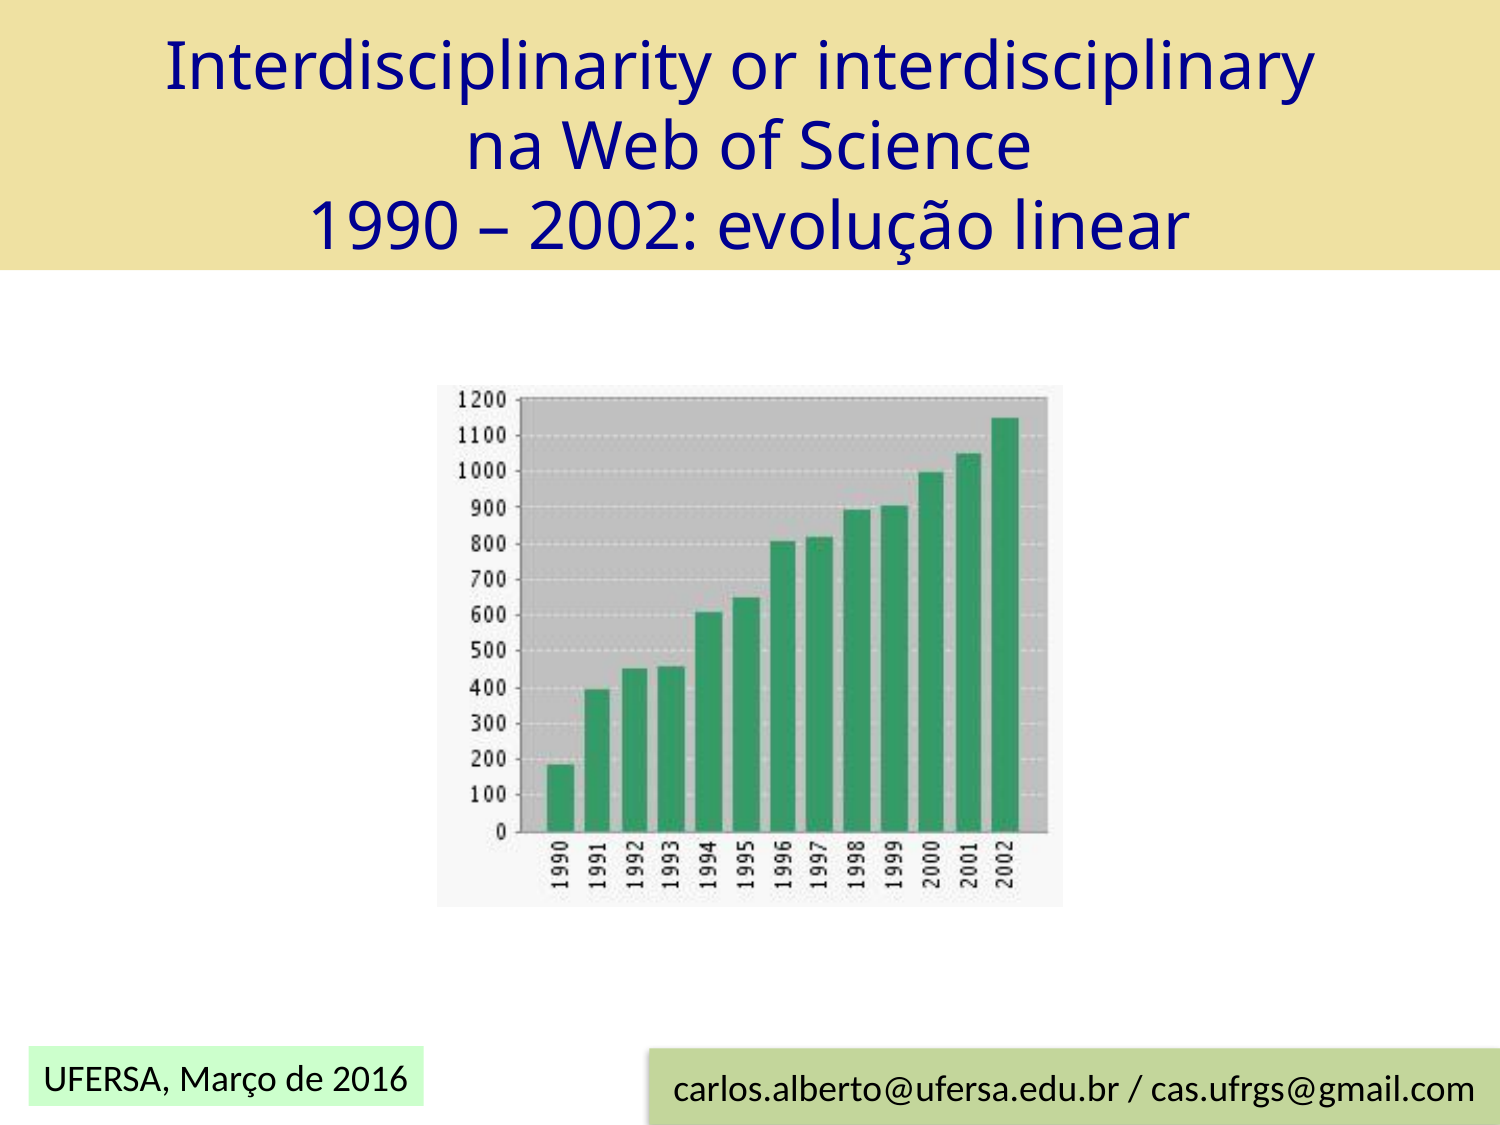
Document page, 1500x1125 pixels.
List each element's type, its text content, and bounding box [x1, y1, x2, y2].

picture [437, 385, 1063, 907]
text_box carlos.alberto@ufersa.edu.br / cas.ufrgs@gmail.com [649, 1048, 1500, 1125]
text_box Interdisciplinarity or interdisciplinary na Web of Science 1990 – 2002: evolução linear [0, 0, 1500, 271]
